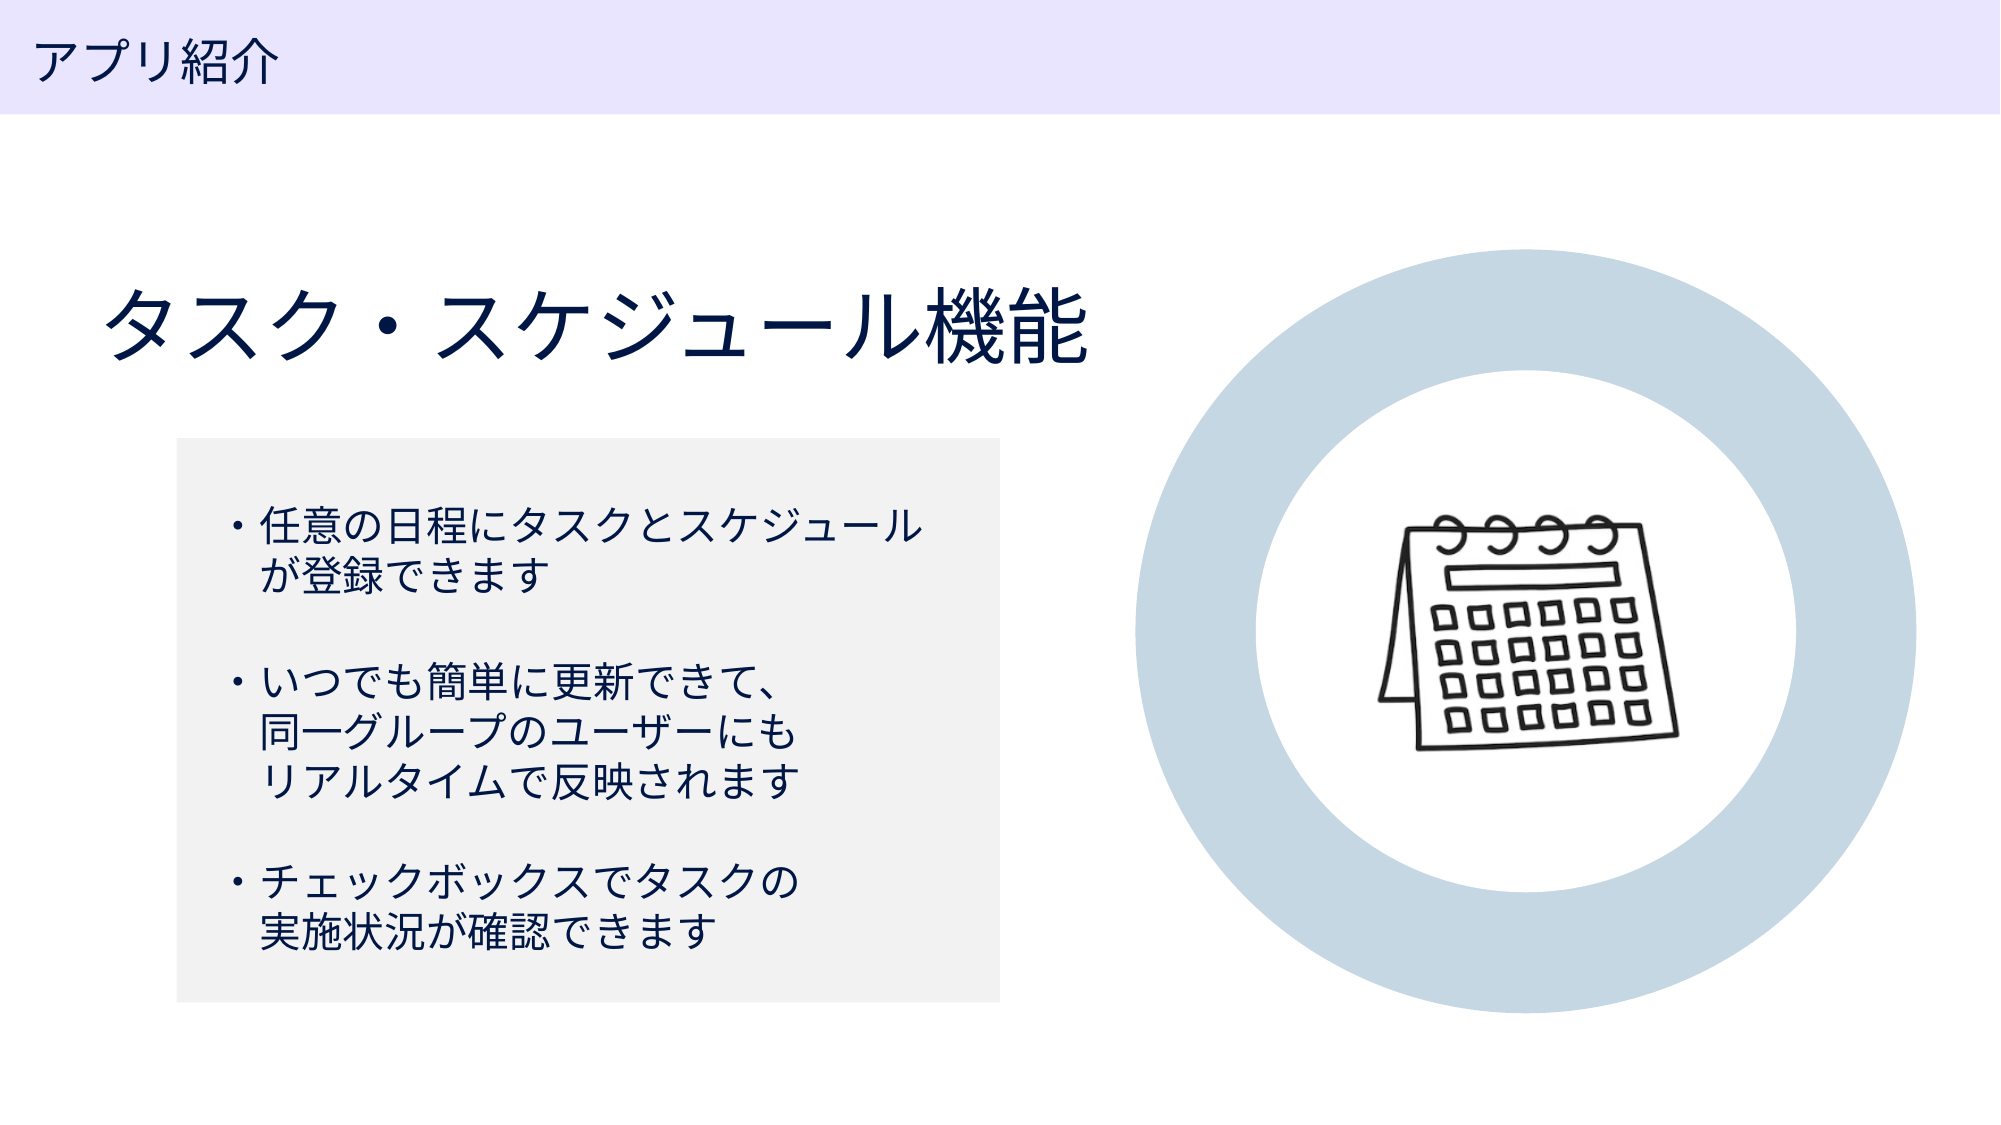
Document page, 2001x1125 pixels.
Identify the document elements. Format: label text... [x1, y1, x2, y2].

text_box ・チェックボックスでタスクの 実施状況が確認できます [202, 848, 974, 964]
text_box アプリ紹介 [16, 23, 360, 99]
picture [1365, 487, 1686, 776]
text_box [176, 437, 1001, 1003]
text_box [1254, 369, 1798, 894]
text_box [0, 0, 2000, 115]
text_box ・いつでも簡単に更新できて、 同一グループのユーザーにも リアルタイムで反映されます [202, 648, 974, 814]
text_box [1134, 248, 1918, 1015]
text_box タスク・スケジュール機能 [83, 267, 1122, 382]
text_box ・任意の日程にタスクとスケジュール が登録できます [202, 492, 974, 607]
